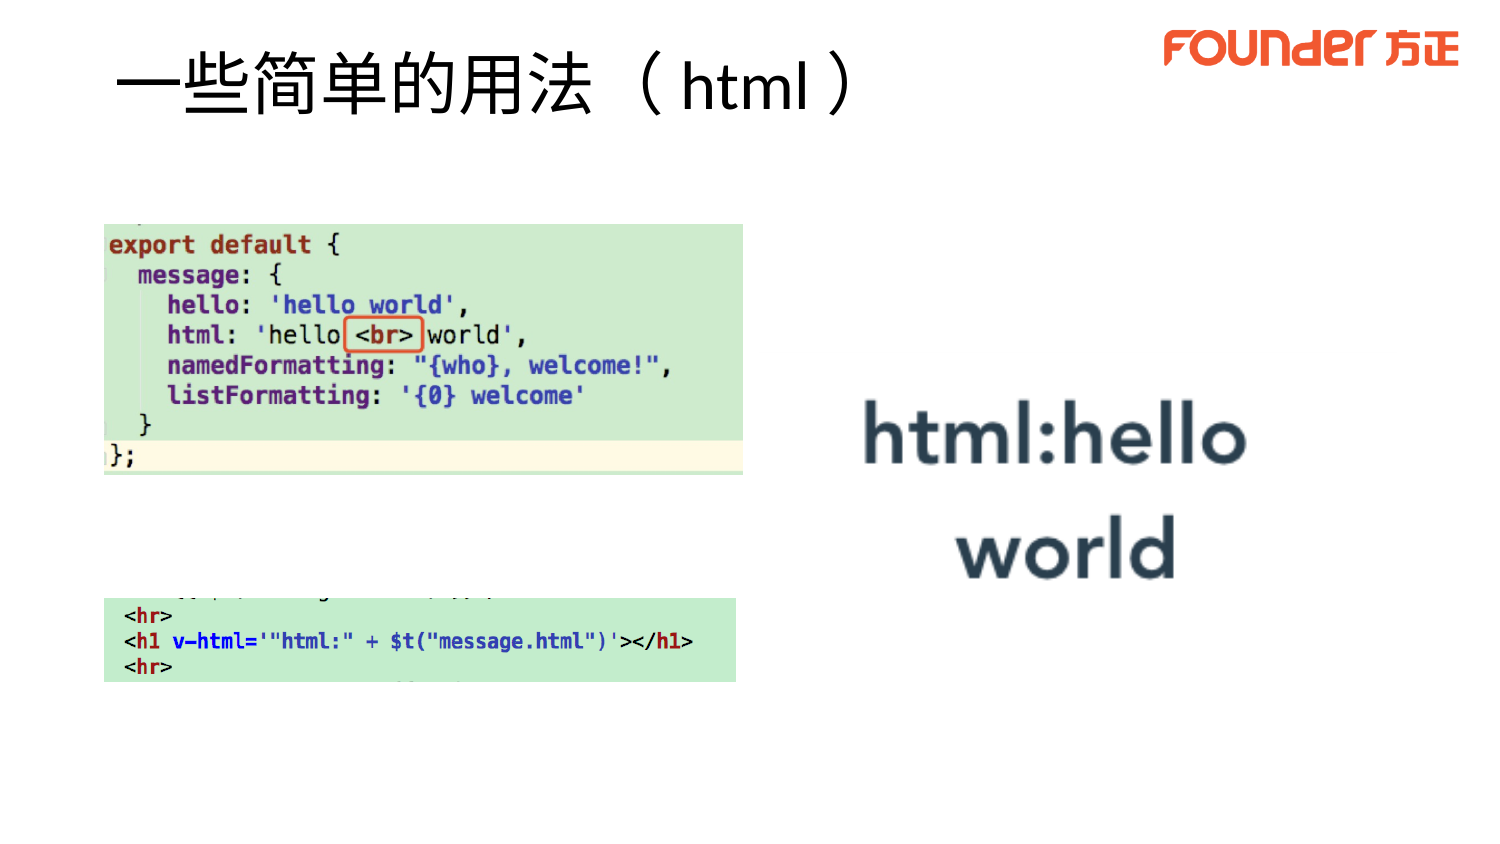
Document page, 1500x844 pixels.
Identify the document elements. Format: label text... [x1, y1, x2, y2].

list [104, 224, 743, 475]
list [759, 351, 1397, 633]
picture [104, 598, 736, 682]
title 一些简单的用法（html） [103, 44, 1397, 208]
picture [1136, 0, 1485, 102]
